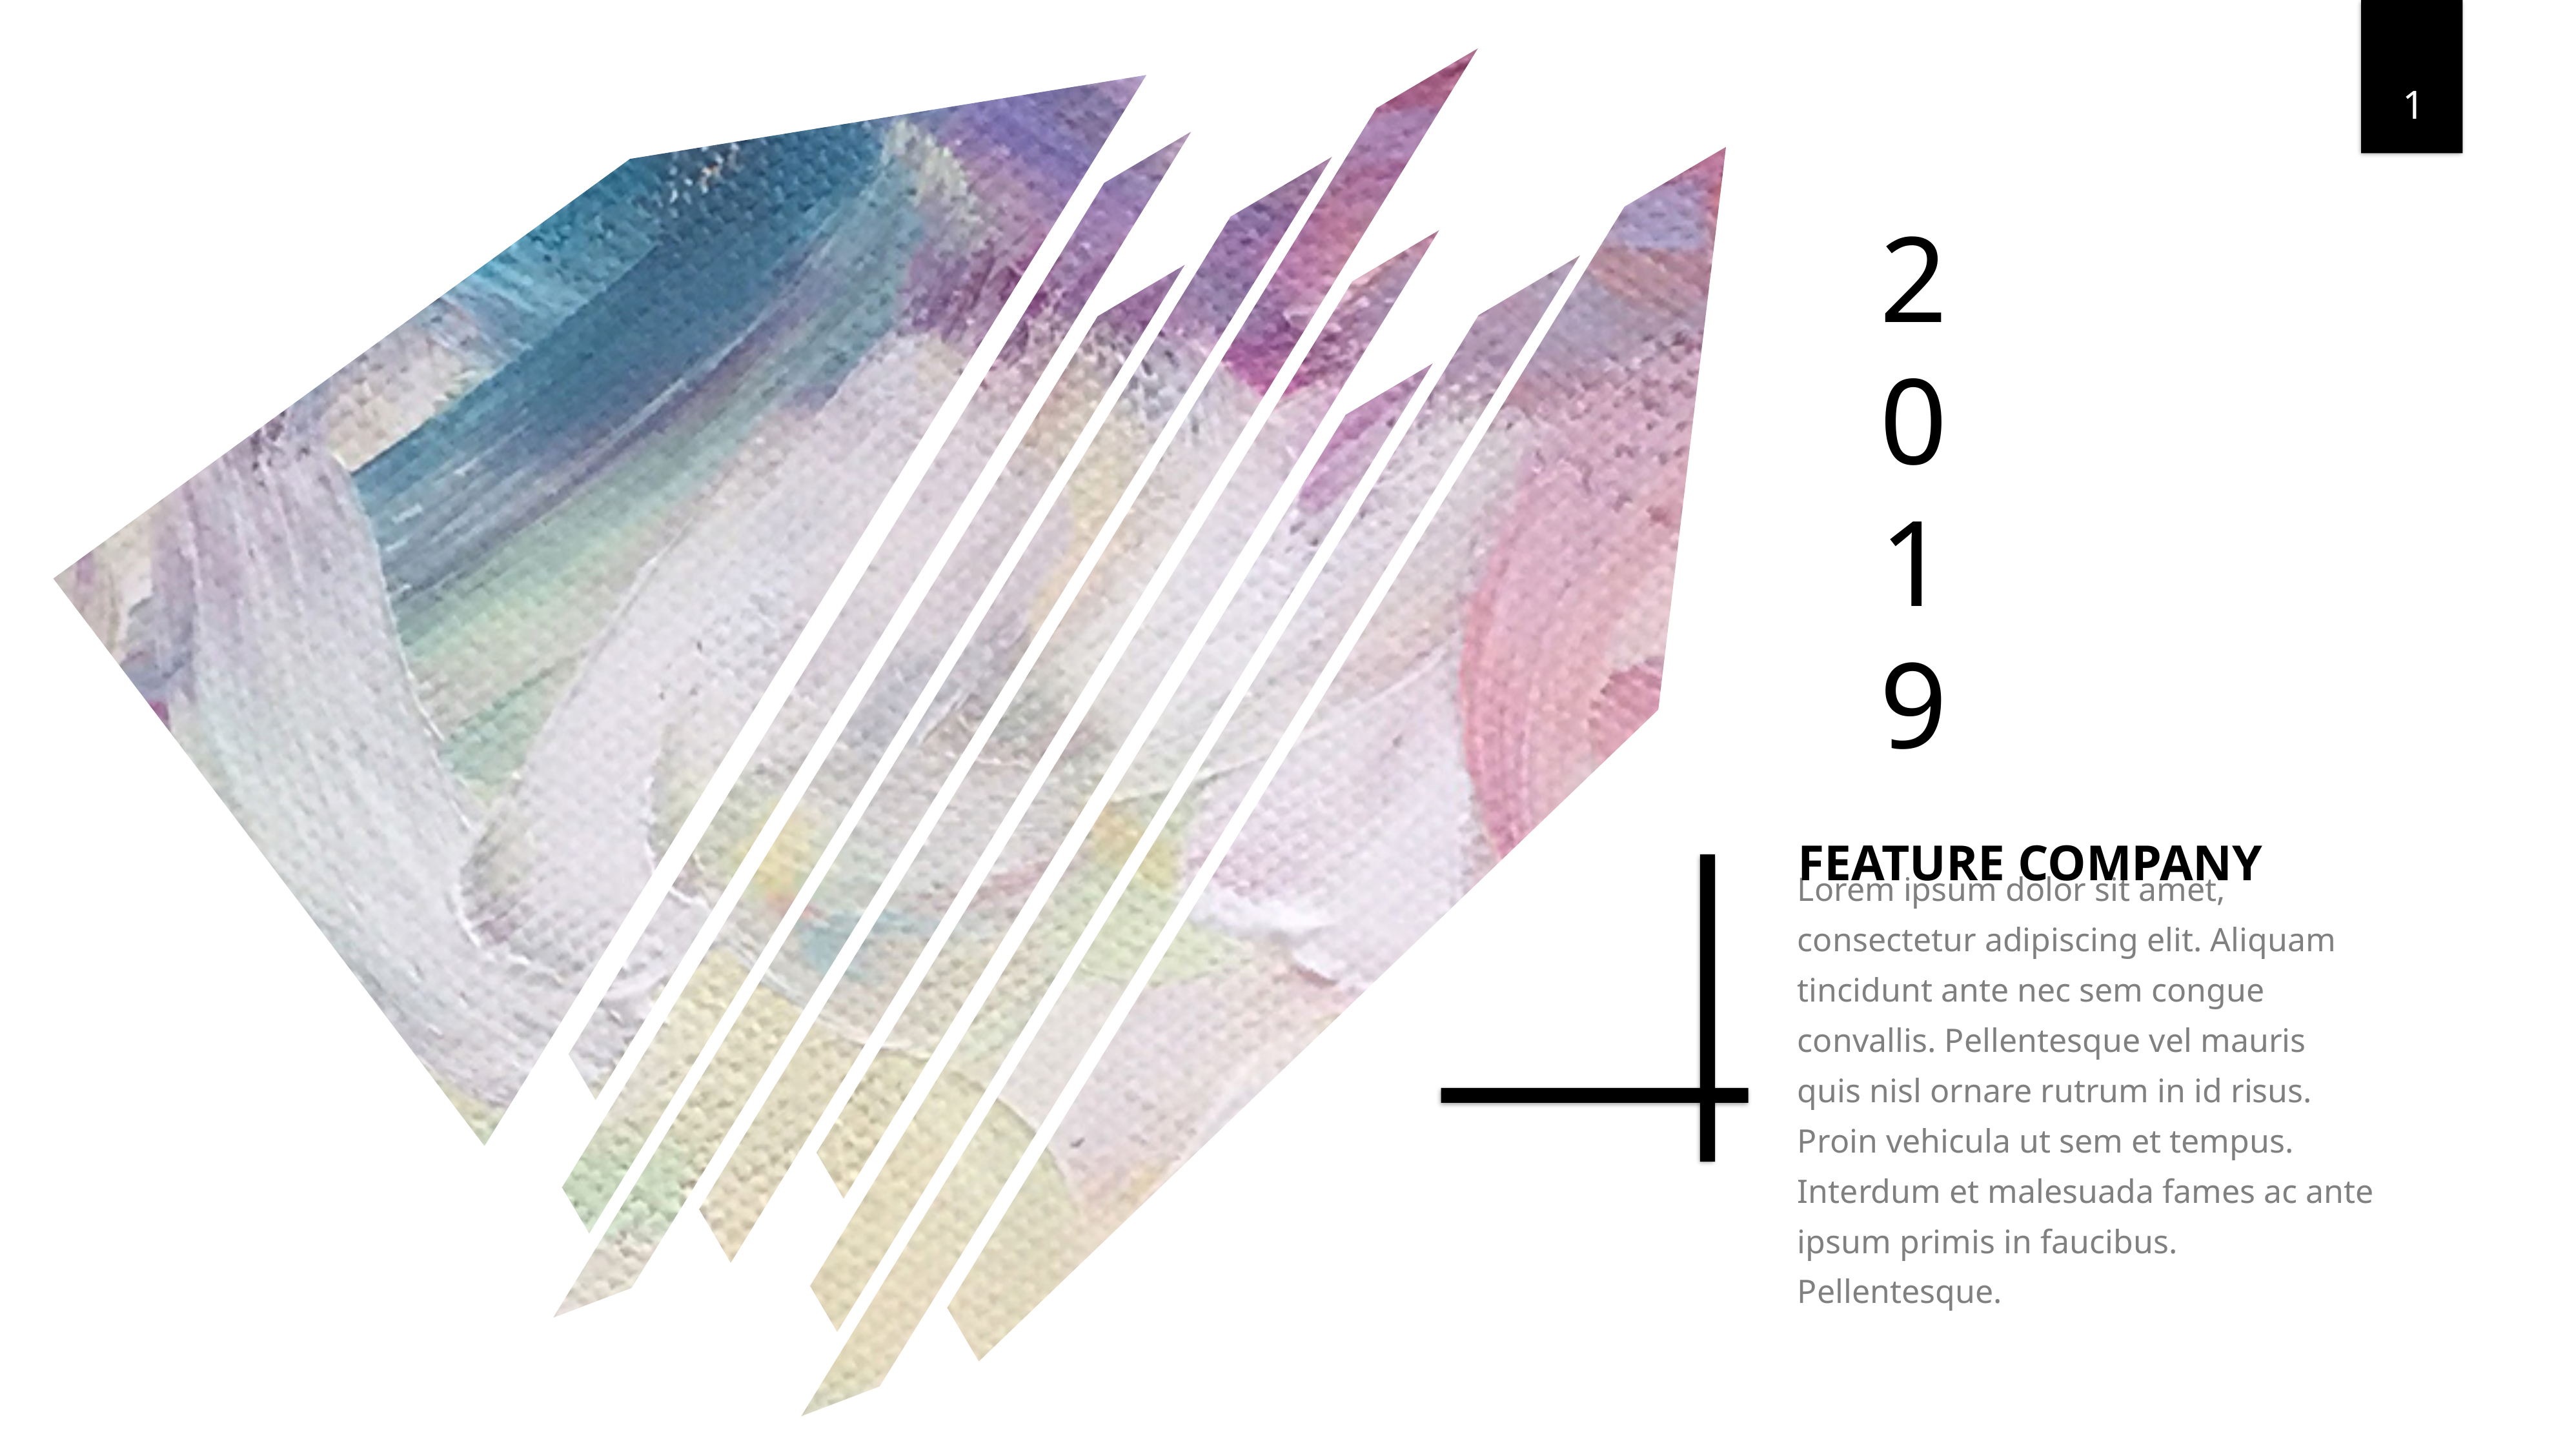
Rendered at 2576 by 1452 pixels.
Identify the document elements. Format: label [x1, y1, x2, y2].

picture [53, 48, 1727, 1417]
text_box [1731, 199, 2402, 1275]
